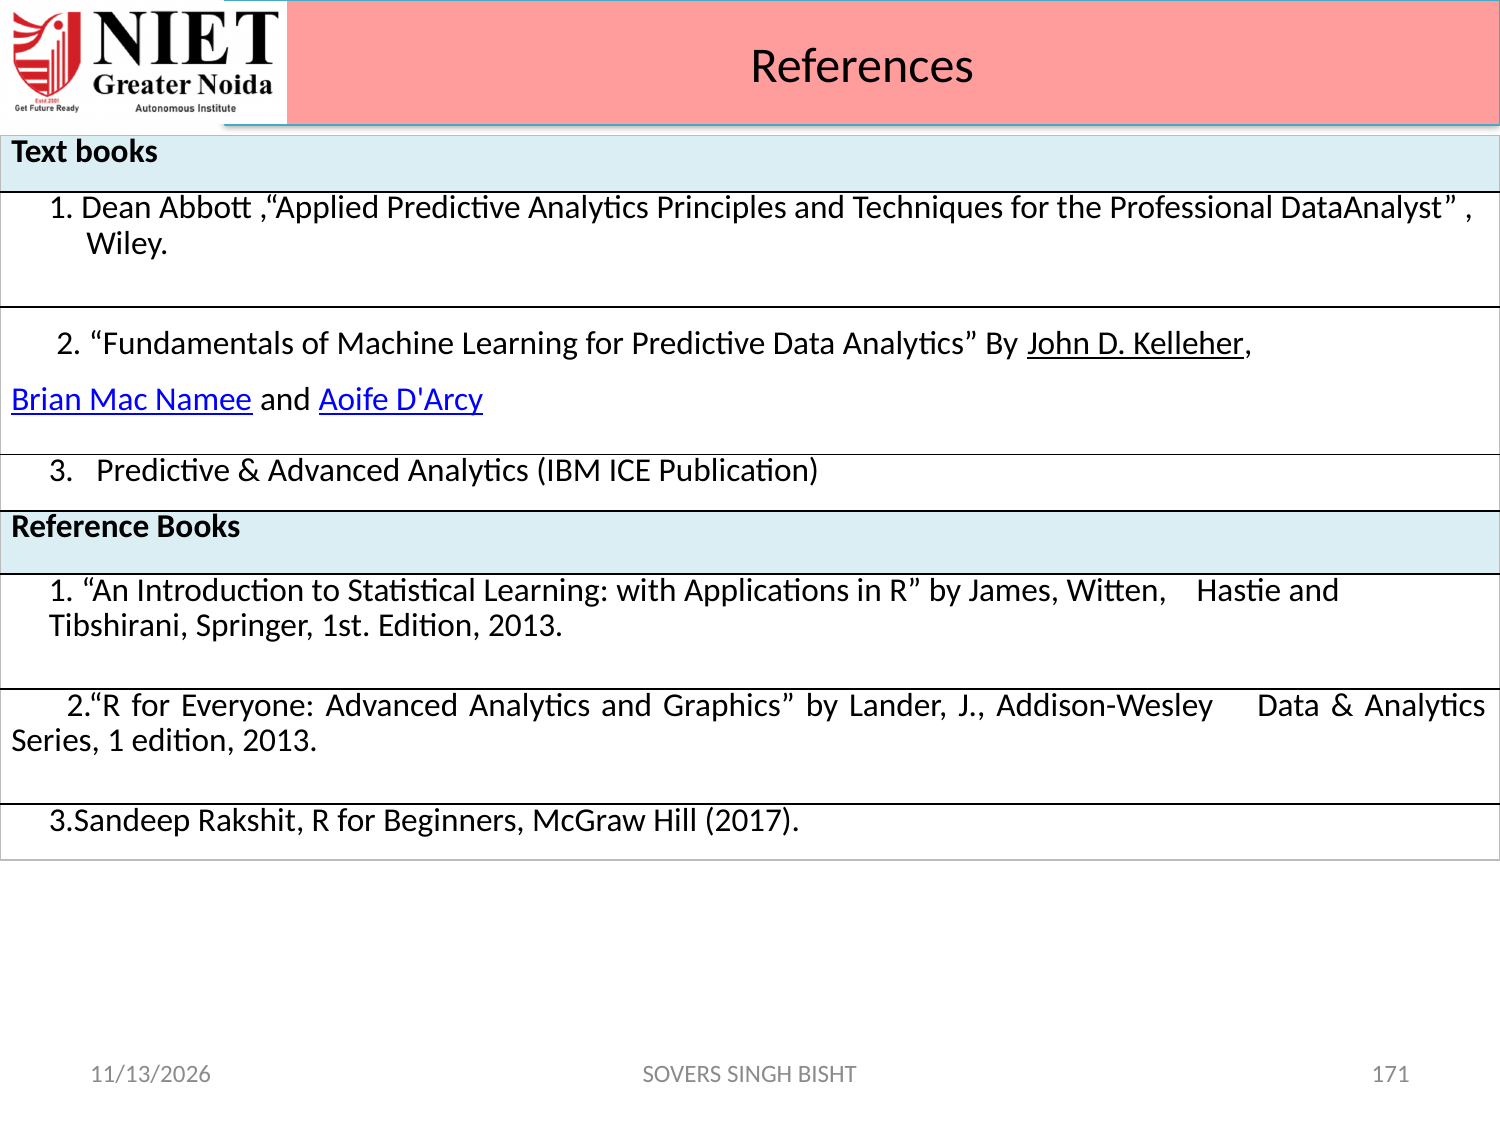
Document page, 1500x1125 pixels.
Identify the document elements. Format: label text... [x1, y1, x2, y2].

footer SOVERS SINGH BISHT [512, 1042, 988, 1103]
text_box References [288, 0, 1500, 126]
table_cell 3.Sandeep Rakshit, R for Beginners, McGraw Hill (2017). [1, 805, 1499, 859]
table_cell 1. “An Introduction to Statistical Learning: with Applications in R” by James, Witten, Hastie and Tibshirani, Springer, 1st. Edition, 2013. [1, 575, 1499, 688]
table_cell 2.“R for Everyone: Advanced Analytics and Graphics” by Lander, J., Addison-Wesley Data & Analytics Series, 1 edition, 2013. [1, 690, 1499, 803]
table_cell 1. Dean Abbott ,“Applied Predictive Analytics Principles and Techniques for the Professional DataAnalyst” , Wiley. [1, 193, 1499, 306]
table_cell 3. Predictive & Advanced Analytics (IBM ICE Publication) [1, 455, 1499, 510]
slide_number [75, 1042, 425, 1103]
picture [0, 0, 288, 129]
slide_number 171 [1074, 1042, 1425, 1103]
table_cell 2. “Fundamentals of Machine Learning for Predictive Data Analytics” By John D. Kelleher, Brian Mac Namee and Aoife D'Arcy [1, 308, 1499, 454]
table_cell Reference Books [1, 512, 1499, 573]
table_header Text books [1, 136, 1499, 191]
